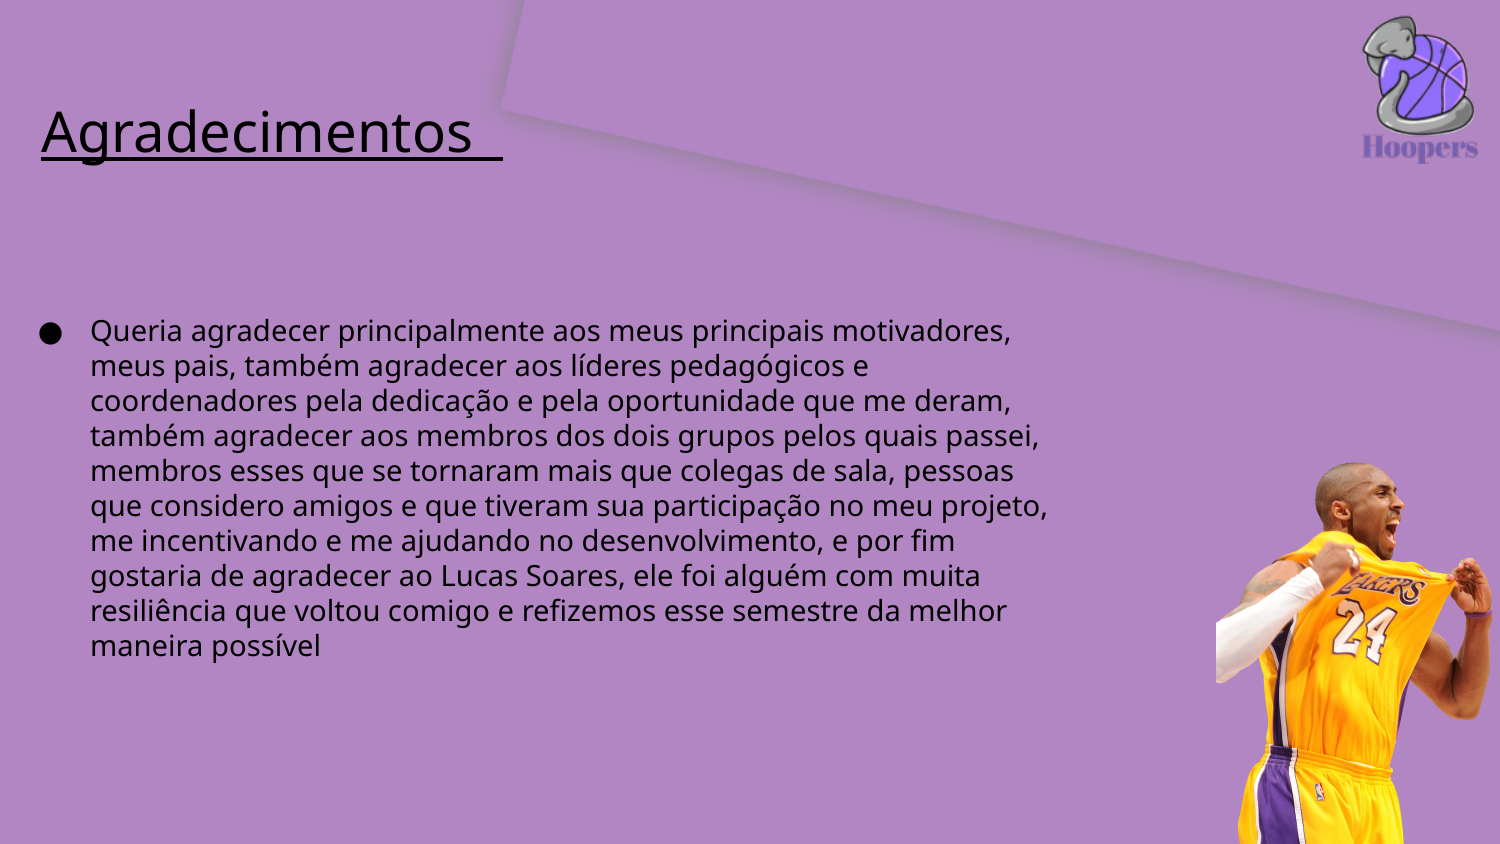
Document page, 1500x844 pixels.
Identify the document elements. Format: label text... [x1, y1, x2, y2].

text_box Agradecimentos [8, 81, 536, 179]
picture [0, 0, 1500, 844]
text_box Queria agradecer principalmente aos meus principais motivadores, meus pais, também agradecer aos líderes pedagógicos e coordenadores pela dedicação e pela oportunidade que me deram, também agradecer aos membros dos dois grupos pelos quais passei, membros esses que se tornaram mais que colegas de sala, pessoas que considero amigos e que tiveram sua participação no meu projeto, me incentivando e me ajudando no desenvolvimento, e por fim gostaria de agradecer ao Lucas Soares, ele foi alguém com muita resiliência que voltou comigo e refizemos esse semestre da melhor maneira possível [0, 297, 1076, 678]
